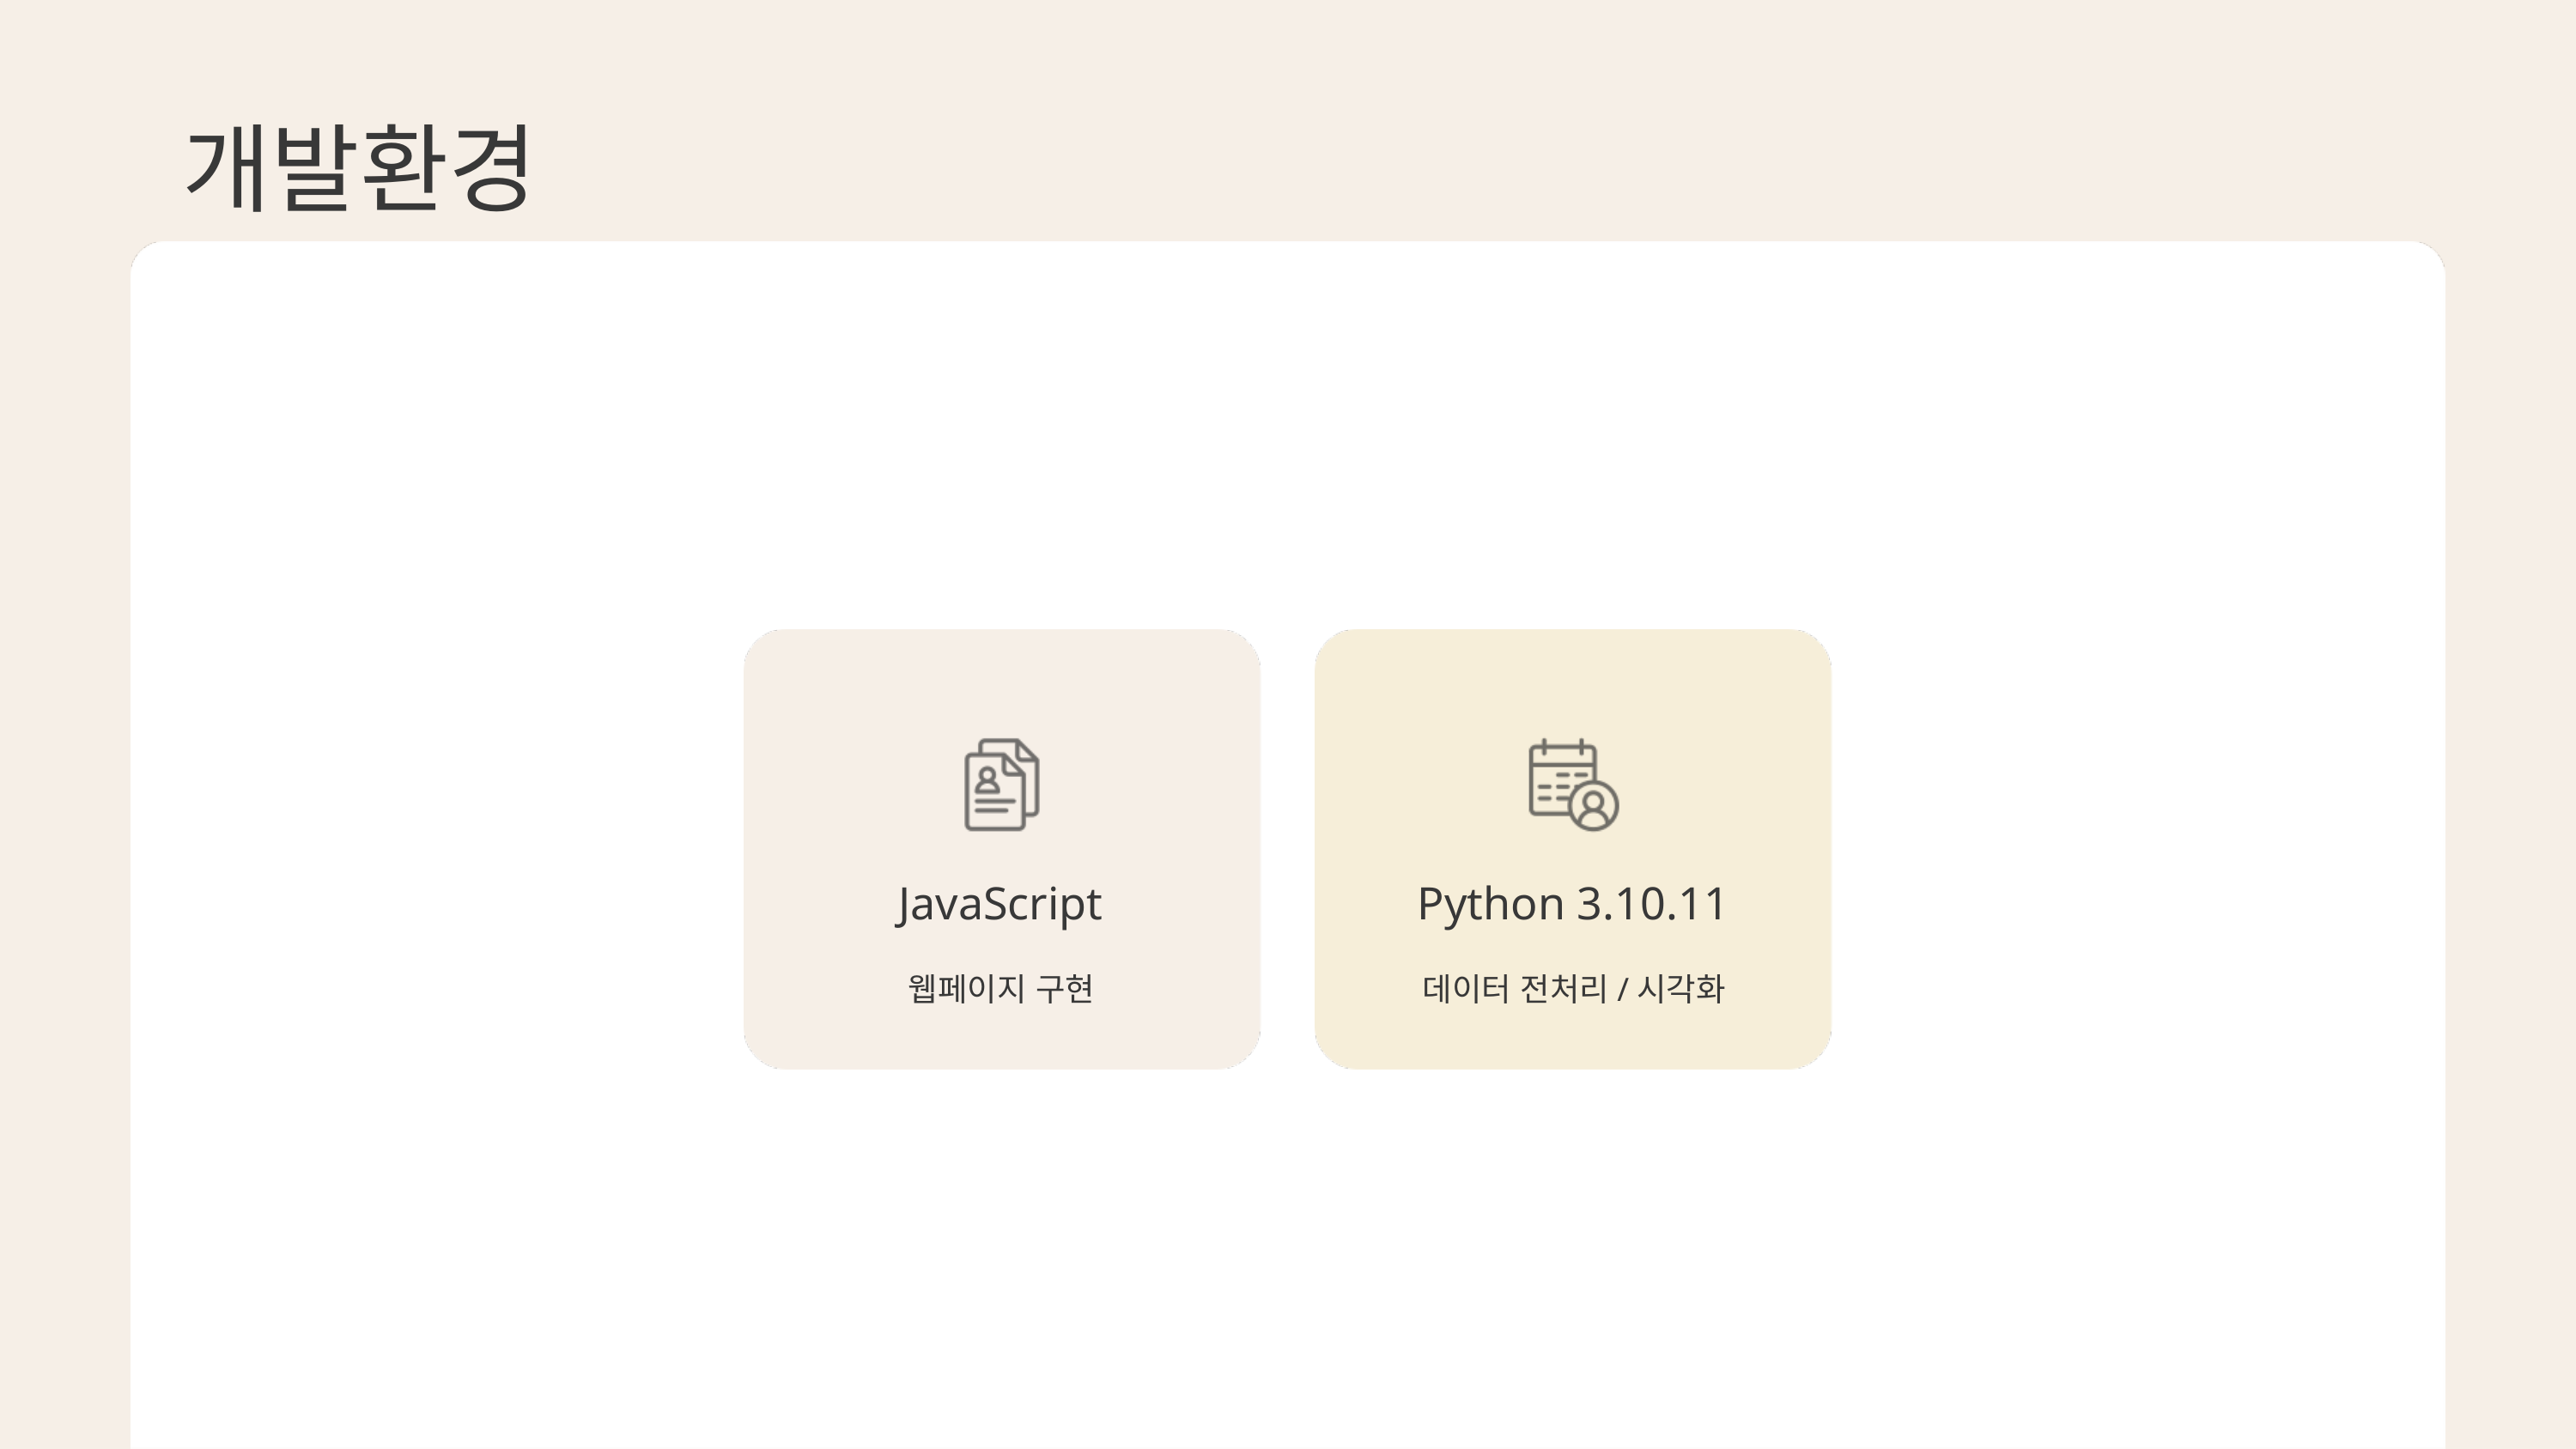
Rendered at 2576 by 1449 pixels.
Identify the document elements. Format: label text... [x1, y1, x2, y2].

picture [130, 241, 2446, 1449]
text_box 개발환경 [182, 103, 2464, 238]
